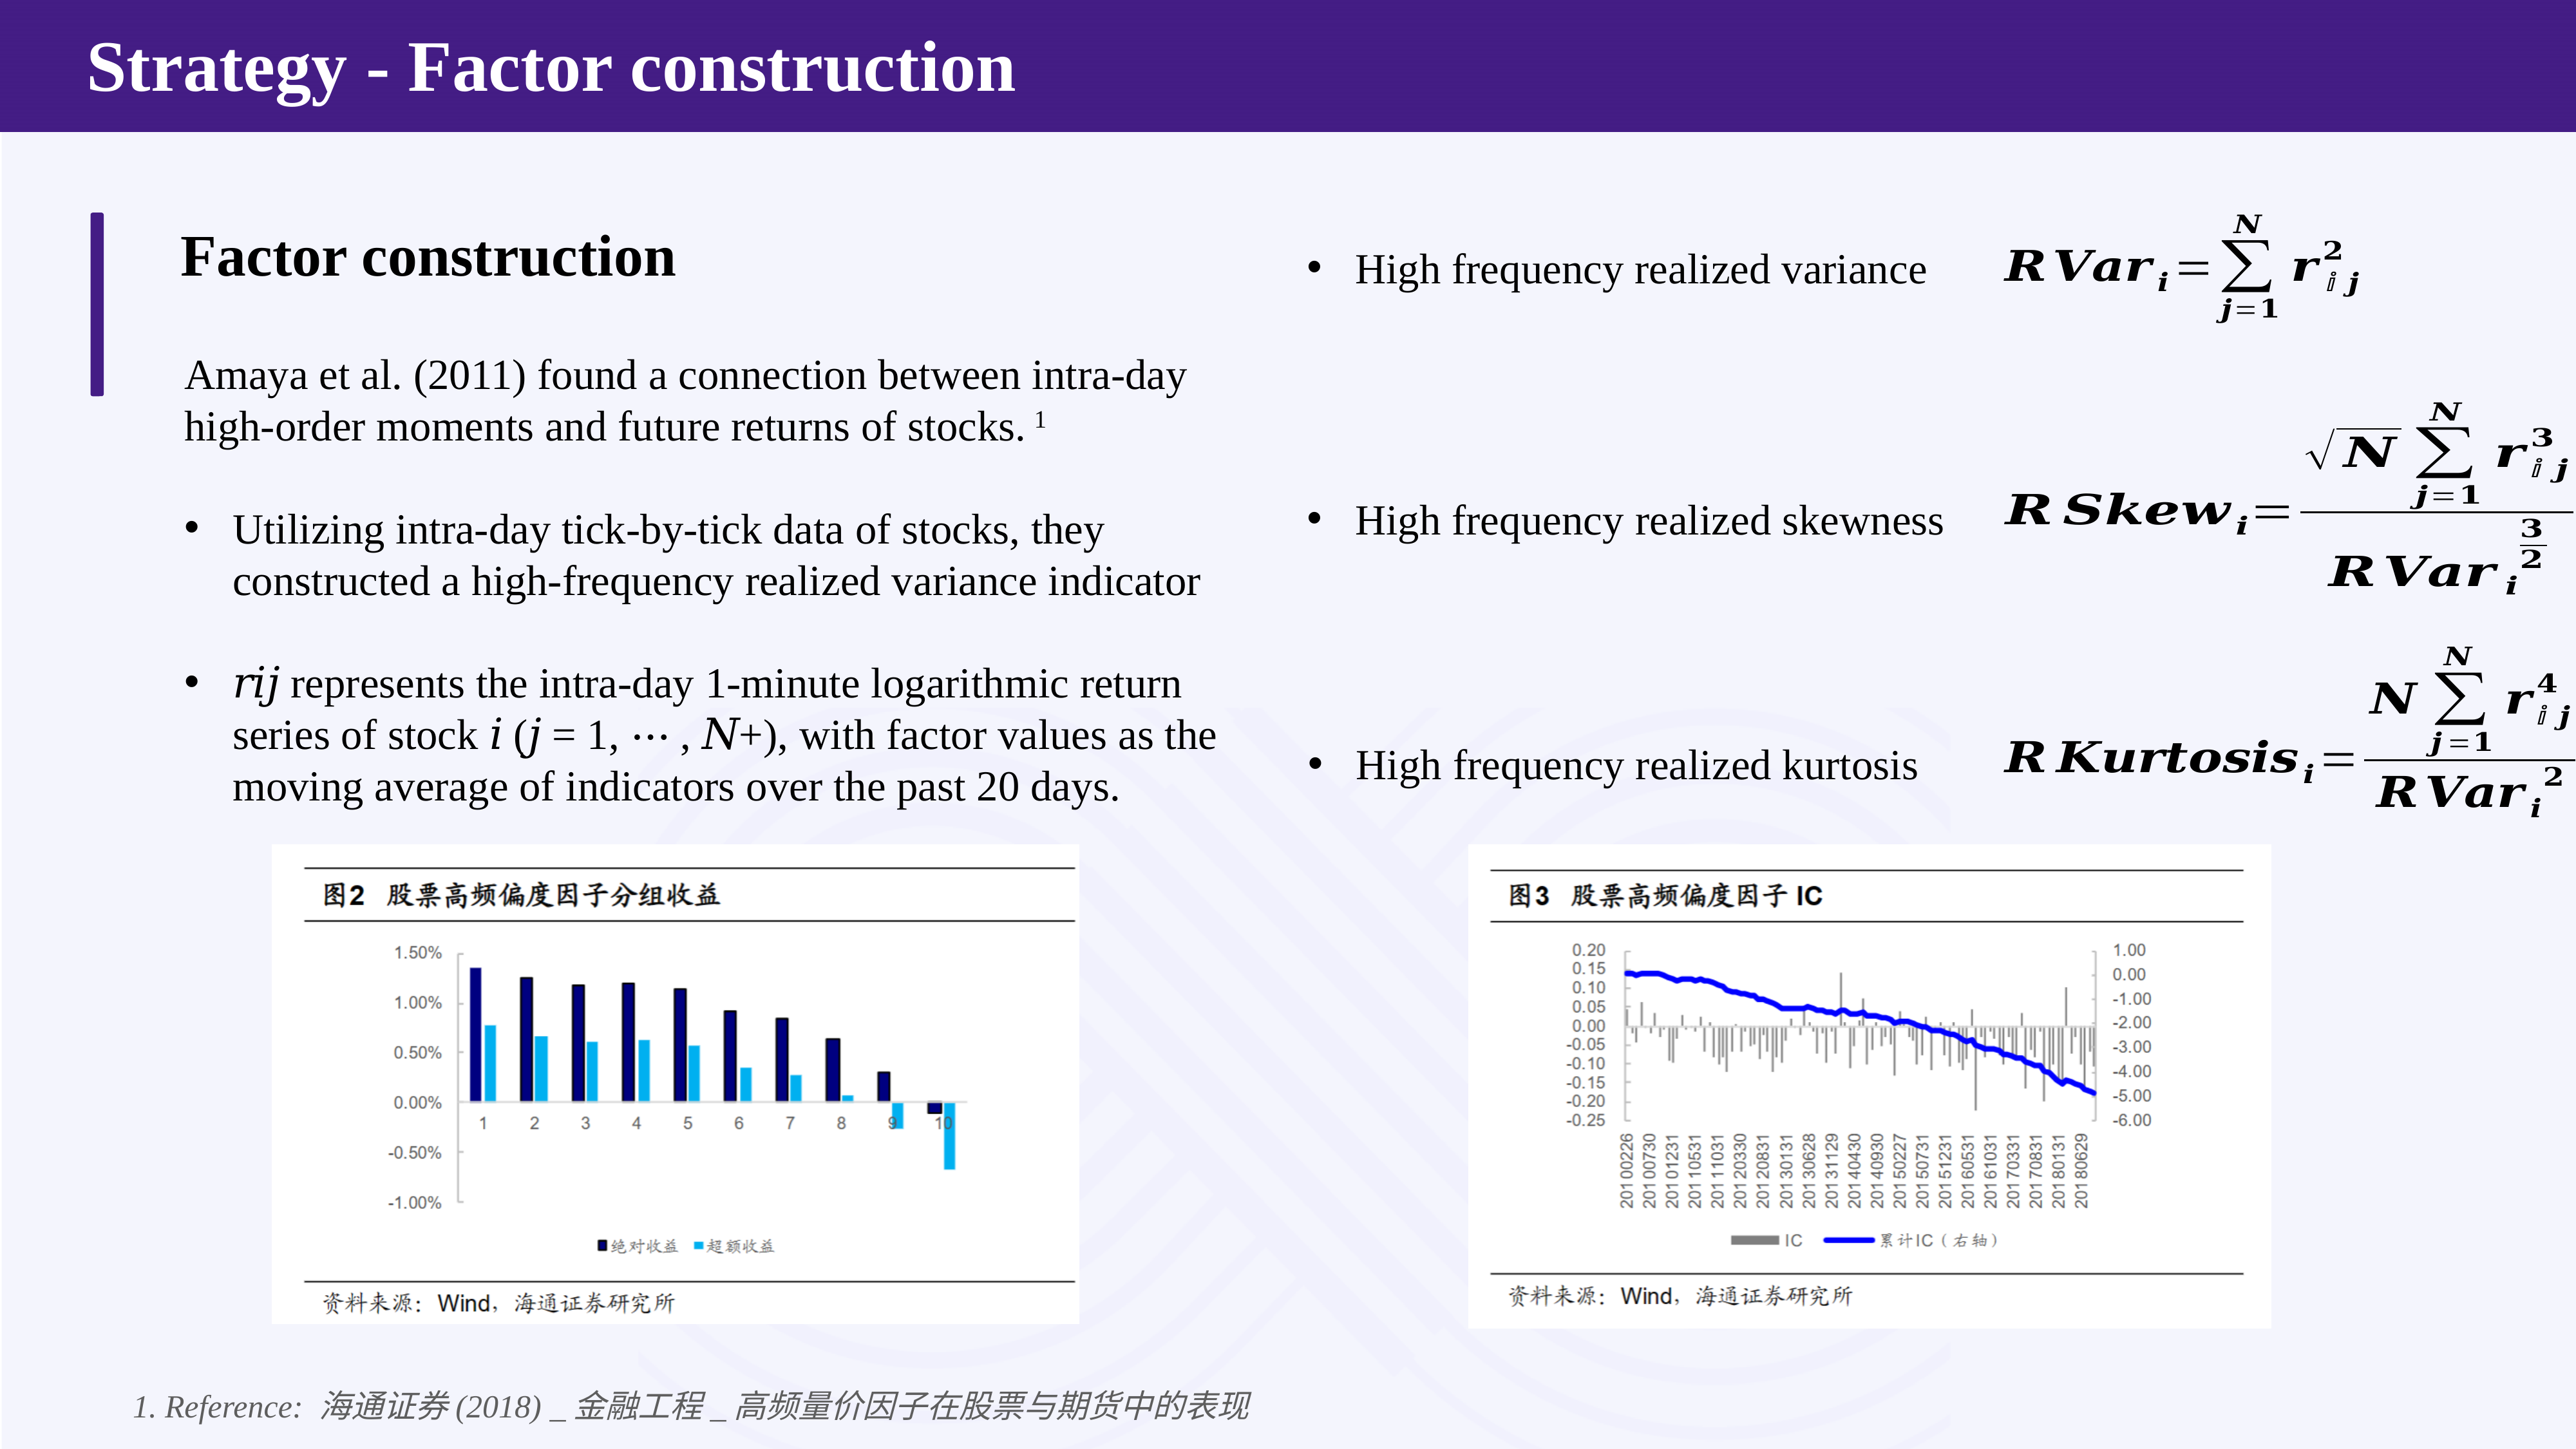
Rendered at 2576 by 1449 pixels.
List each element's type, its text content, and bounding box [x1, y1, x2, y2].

text_box [90, 213, 104, 397]
text_box Strategy - Factor construction [77, 23, 1674, 100]
text_box Factor construction [134, 212, 724, 293]
text_box High frequency realized skewness [1297, 487, 2059, 548]
text_box Amaya et al. (2011) found a connection between intra-day high-order moments and future returns of stocks. 1 Utilizing intra-day tick-by-tick data of stocks, they constructed a high-frequency realized variance indicator 𝑟𝑖𝑗 represents the intra-day 1-minute logarithmic return series of stock 𝑖 (𝑗 = 1, ⋯ , 𝑁+), with factor values as the moving average of indicators over the past 20 days. [175, 341, 1231, 815]
text_box High frequency realized variance [1297, 235, 2045, 297]
text_box High frequency realized kurtosis [1298, 732, 2101, 793]
picture [0, 0, 2576, 1449]
text_box 1. Reference: 海通证券(2018) _金融工程_高频量价因子在股票与期货中的表现 [23, 1380, 1358, 1429]
